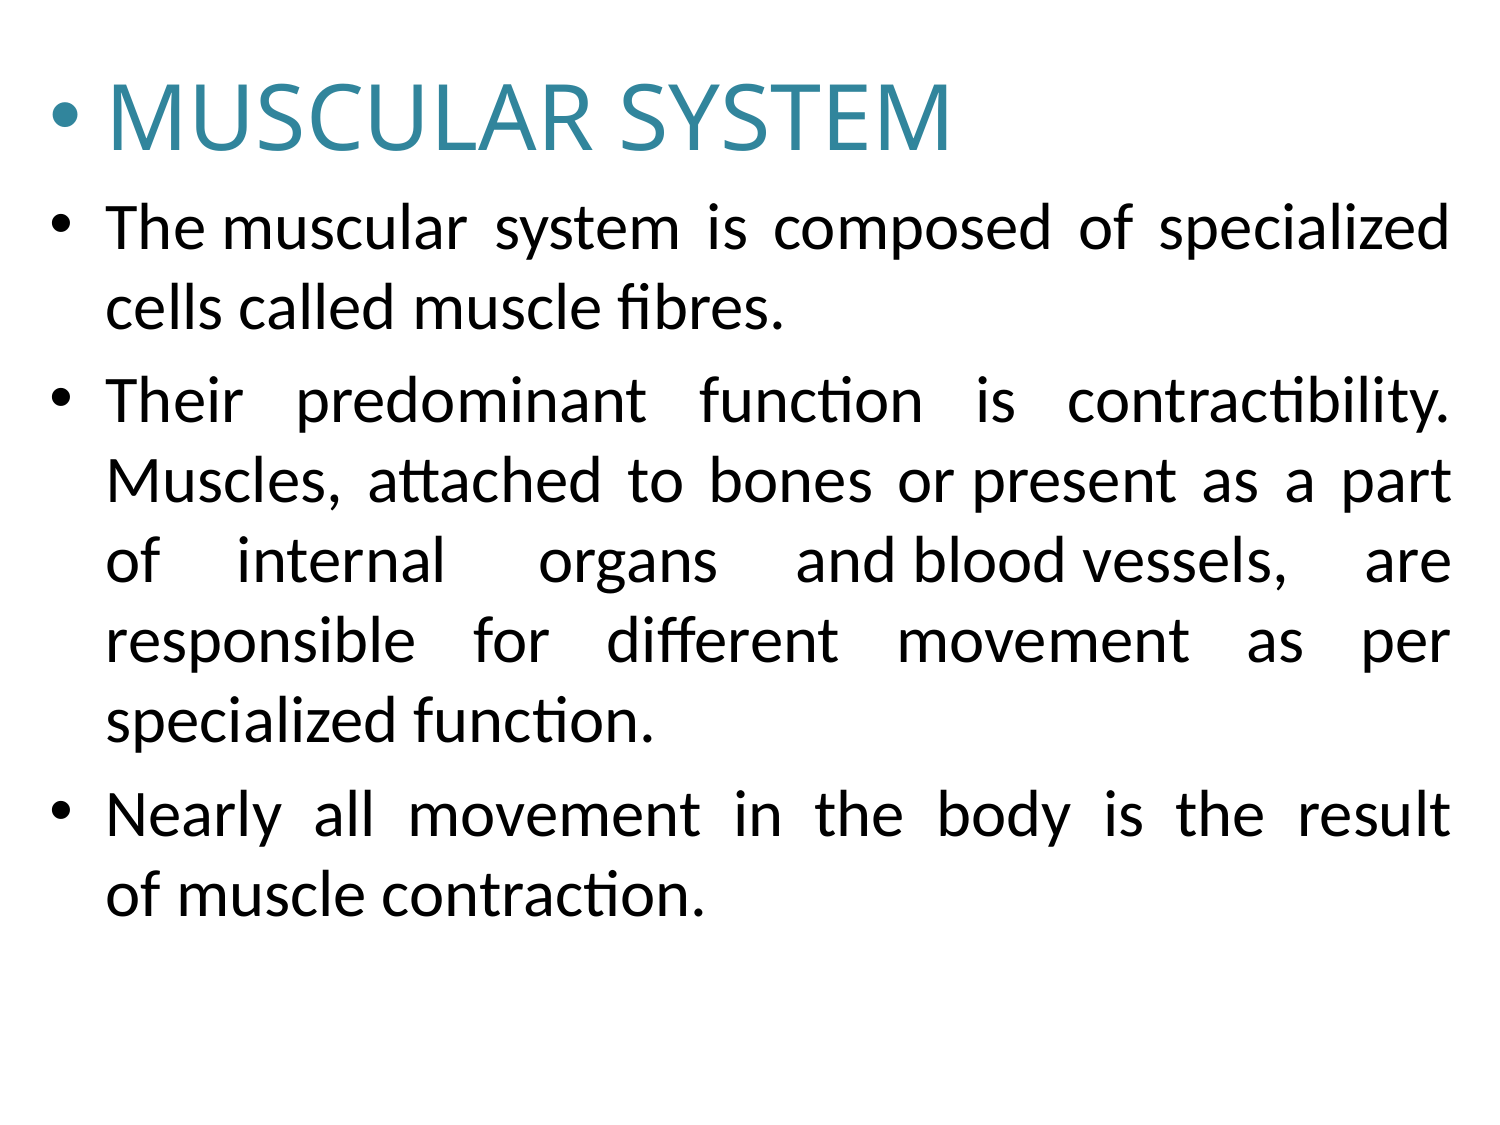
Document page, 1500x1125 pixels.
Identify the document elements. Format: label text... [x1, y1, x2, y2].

list MUSCULAR SYSTEM The muscular system is composed of specialized cells called muscle fibres. Their predominant function is contractibility. Muscles, attached to bones or present as a part of internal organs and blood vessels, are responsible for different movement as per specialized function. Nearly all movement in the body is the result of muscle contraction. [34, 51, 1468, 1079]
